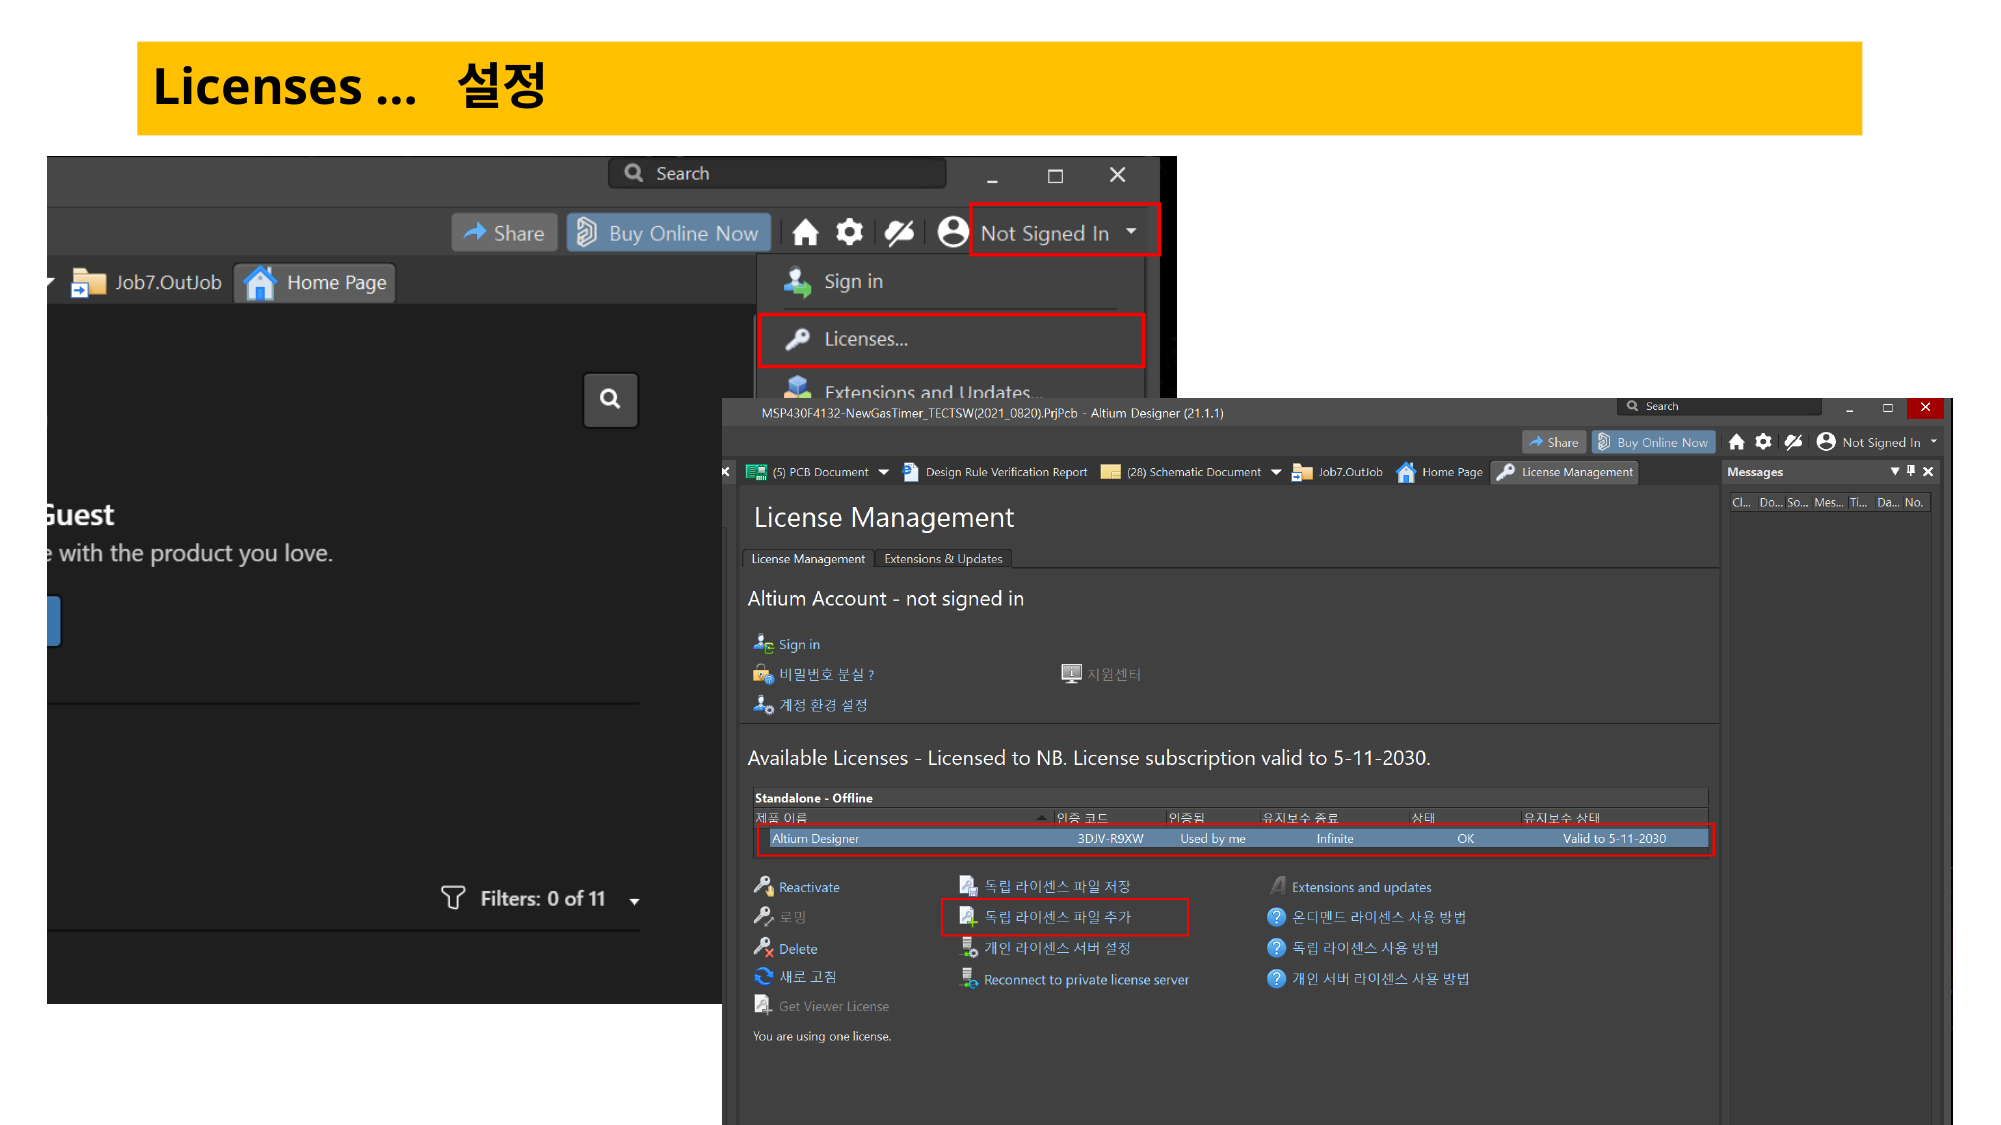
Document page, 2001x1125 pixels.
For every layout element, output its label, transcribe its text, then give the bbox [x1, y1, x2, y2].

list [47, 156, 1177, 1004]
picture [722, 398, 1953, 1125]
title Licenses … 설정 [137, 41, 1863, 136]
